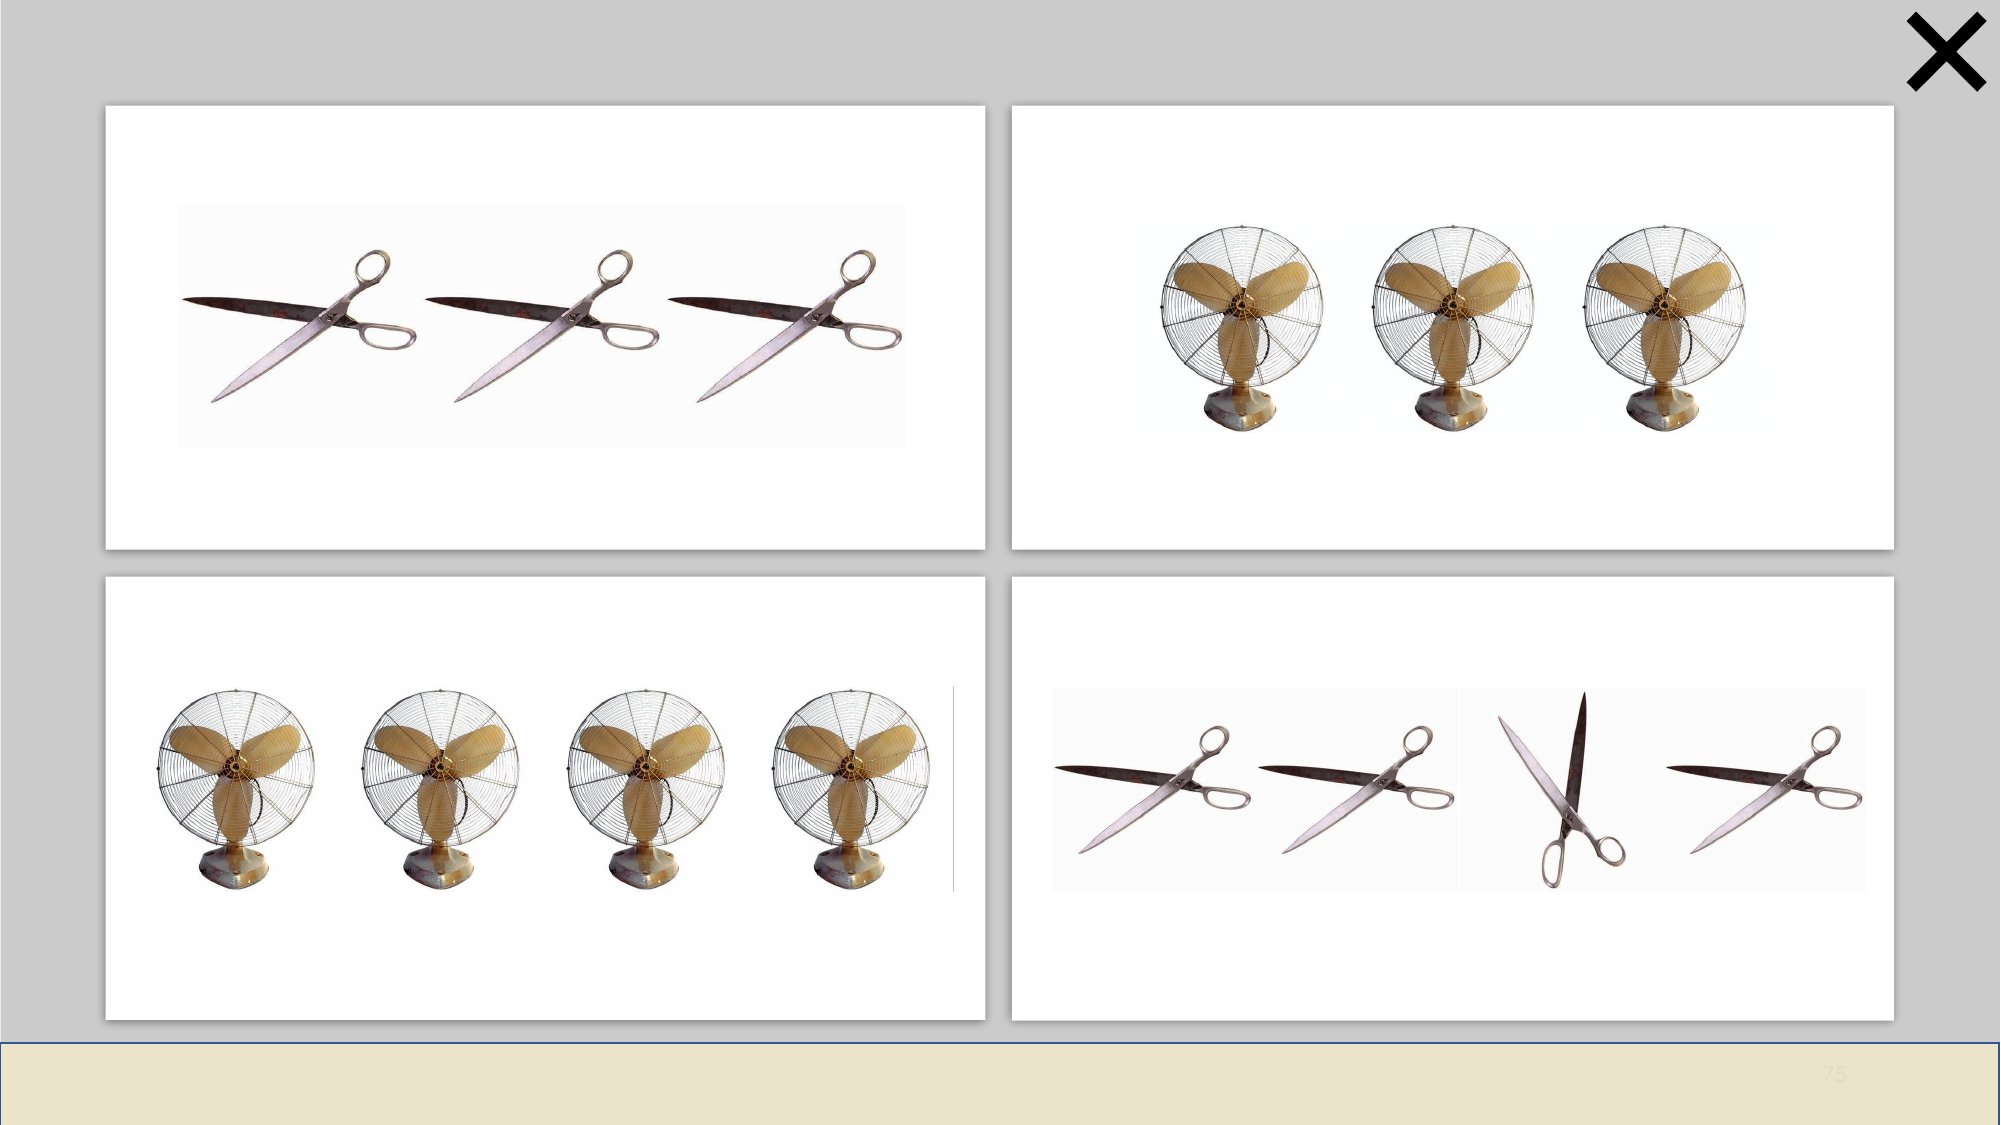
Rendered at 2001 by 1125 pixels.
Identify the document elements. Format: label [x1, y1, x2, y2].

picture [1892, 0, 2000, 106]
picture [1136, 222, 1770, 434]
text_box [1011, 104, 1895, 551]
picture [1052, 688, 1866, 892]
text_box [0, 0, 2000, 1042]
text_box [0, 1042, 2000, 1125]
text_box [1011, 576, 1895, 1022]
picture [178, 205, 906, 448]
text_box [104, 104, 986, 551]
text_box [104, 576, 986, 1021]
picture [134, 686, 955, 892]
